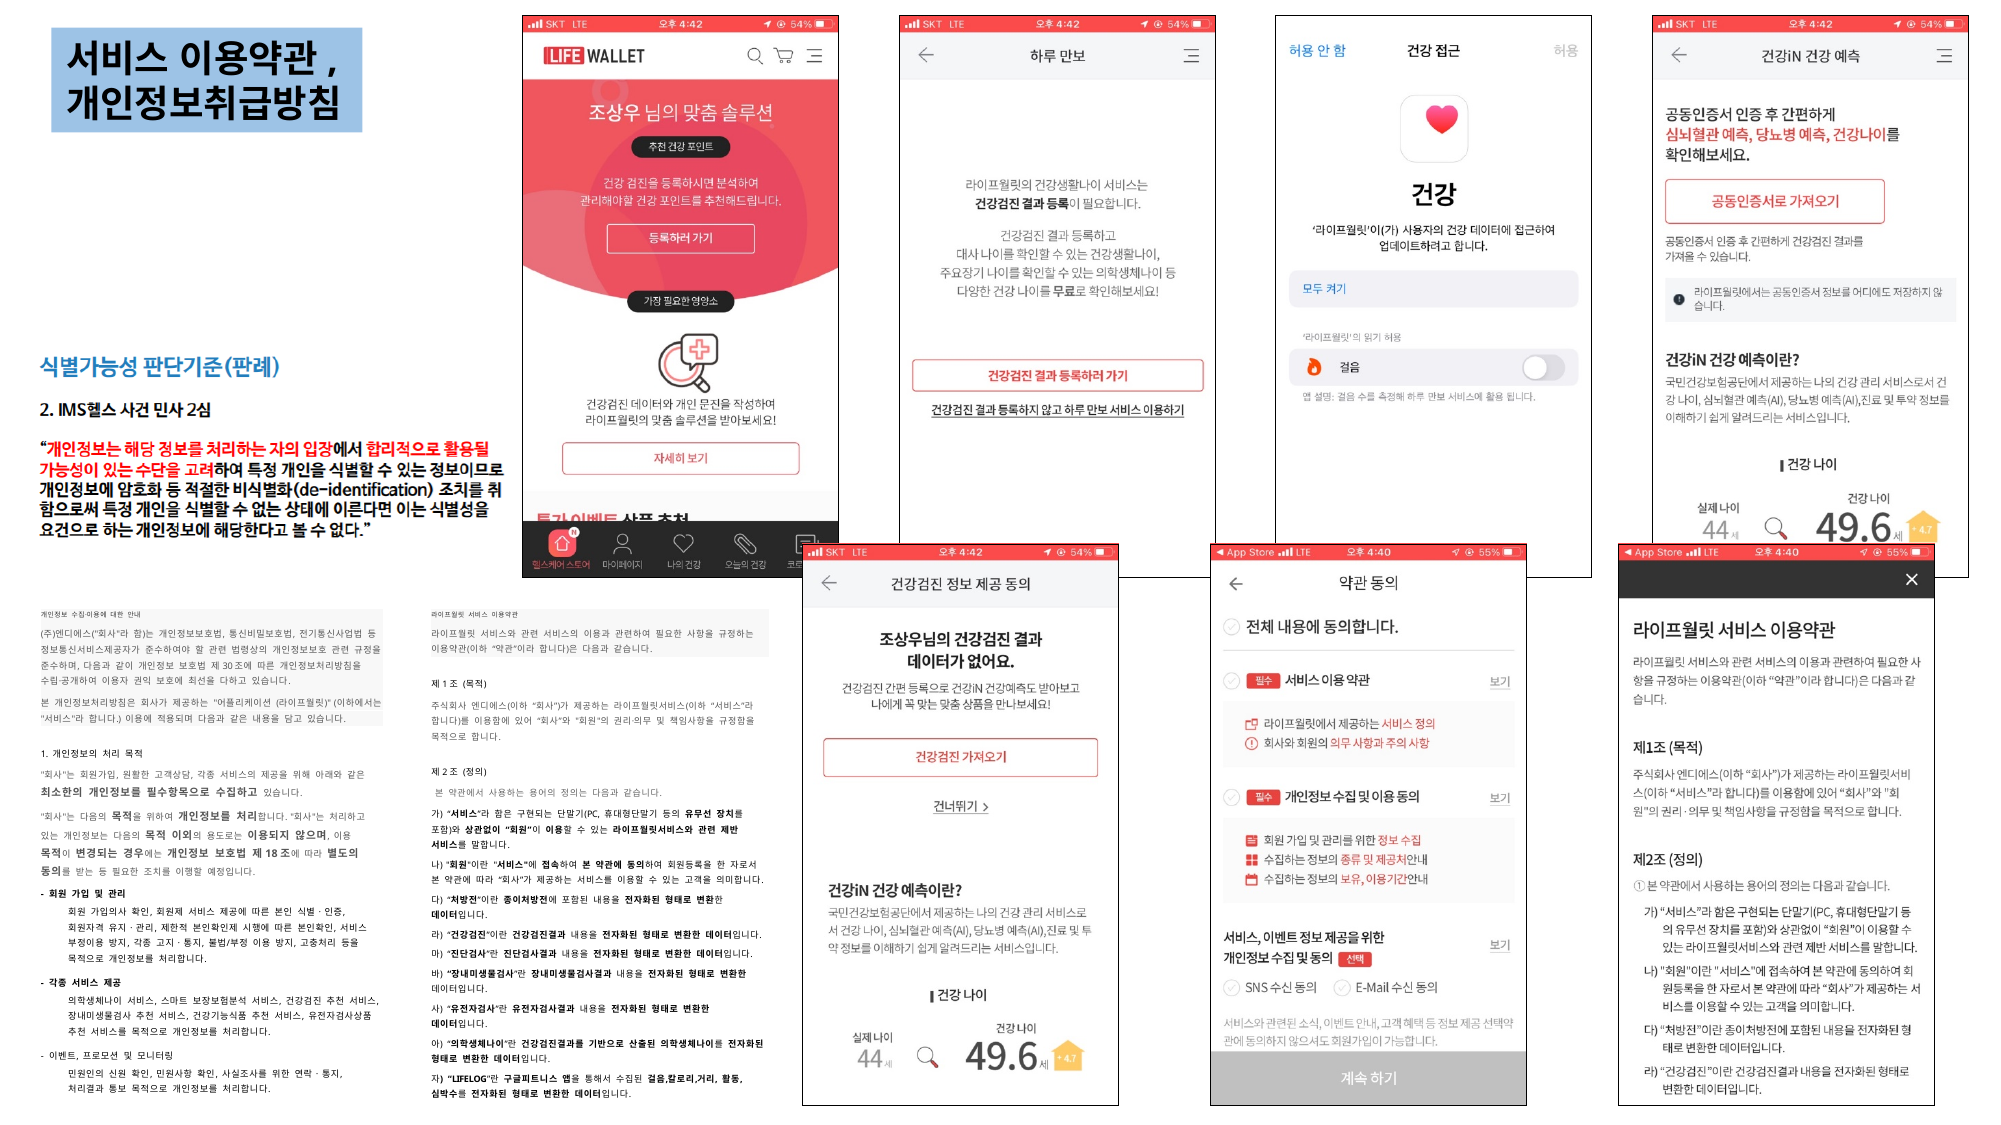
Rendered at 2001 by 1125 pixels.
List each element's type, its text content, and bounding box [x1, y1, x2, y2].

picture [522, 15, 1592, 1106]
picture [36, 351, 506, 544]
text_box 서비스 이용약관, 개인정보취급방침 [51, 27, 363, 133]
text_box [431, 597, 769, 1106]
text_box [40, 597, 383, 1106]
picture [1618, 15, 1969, 1106]
